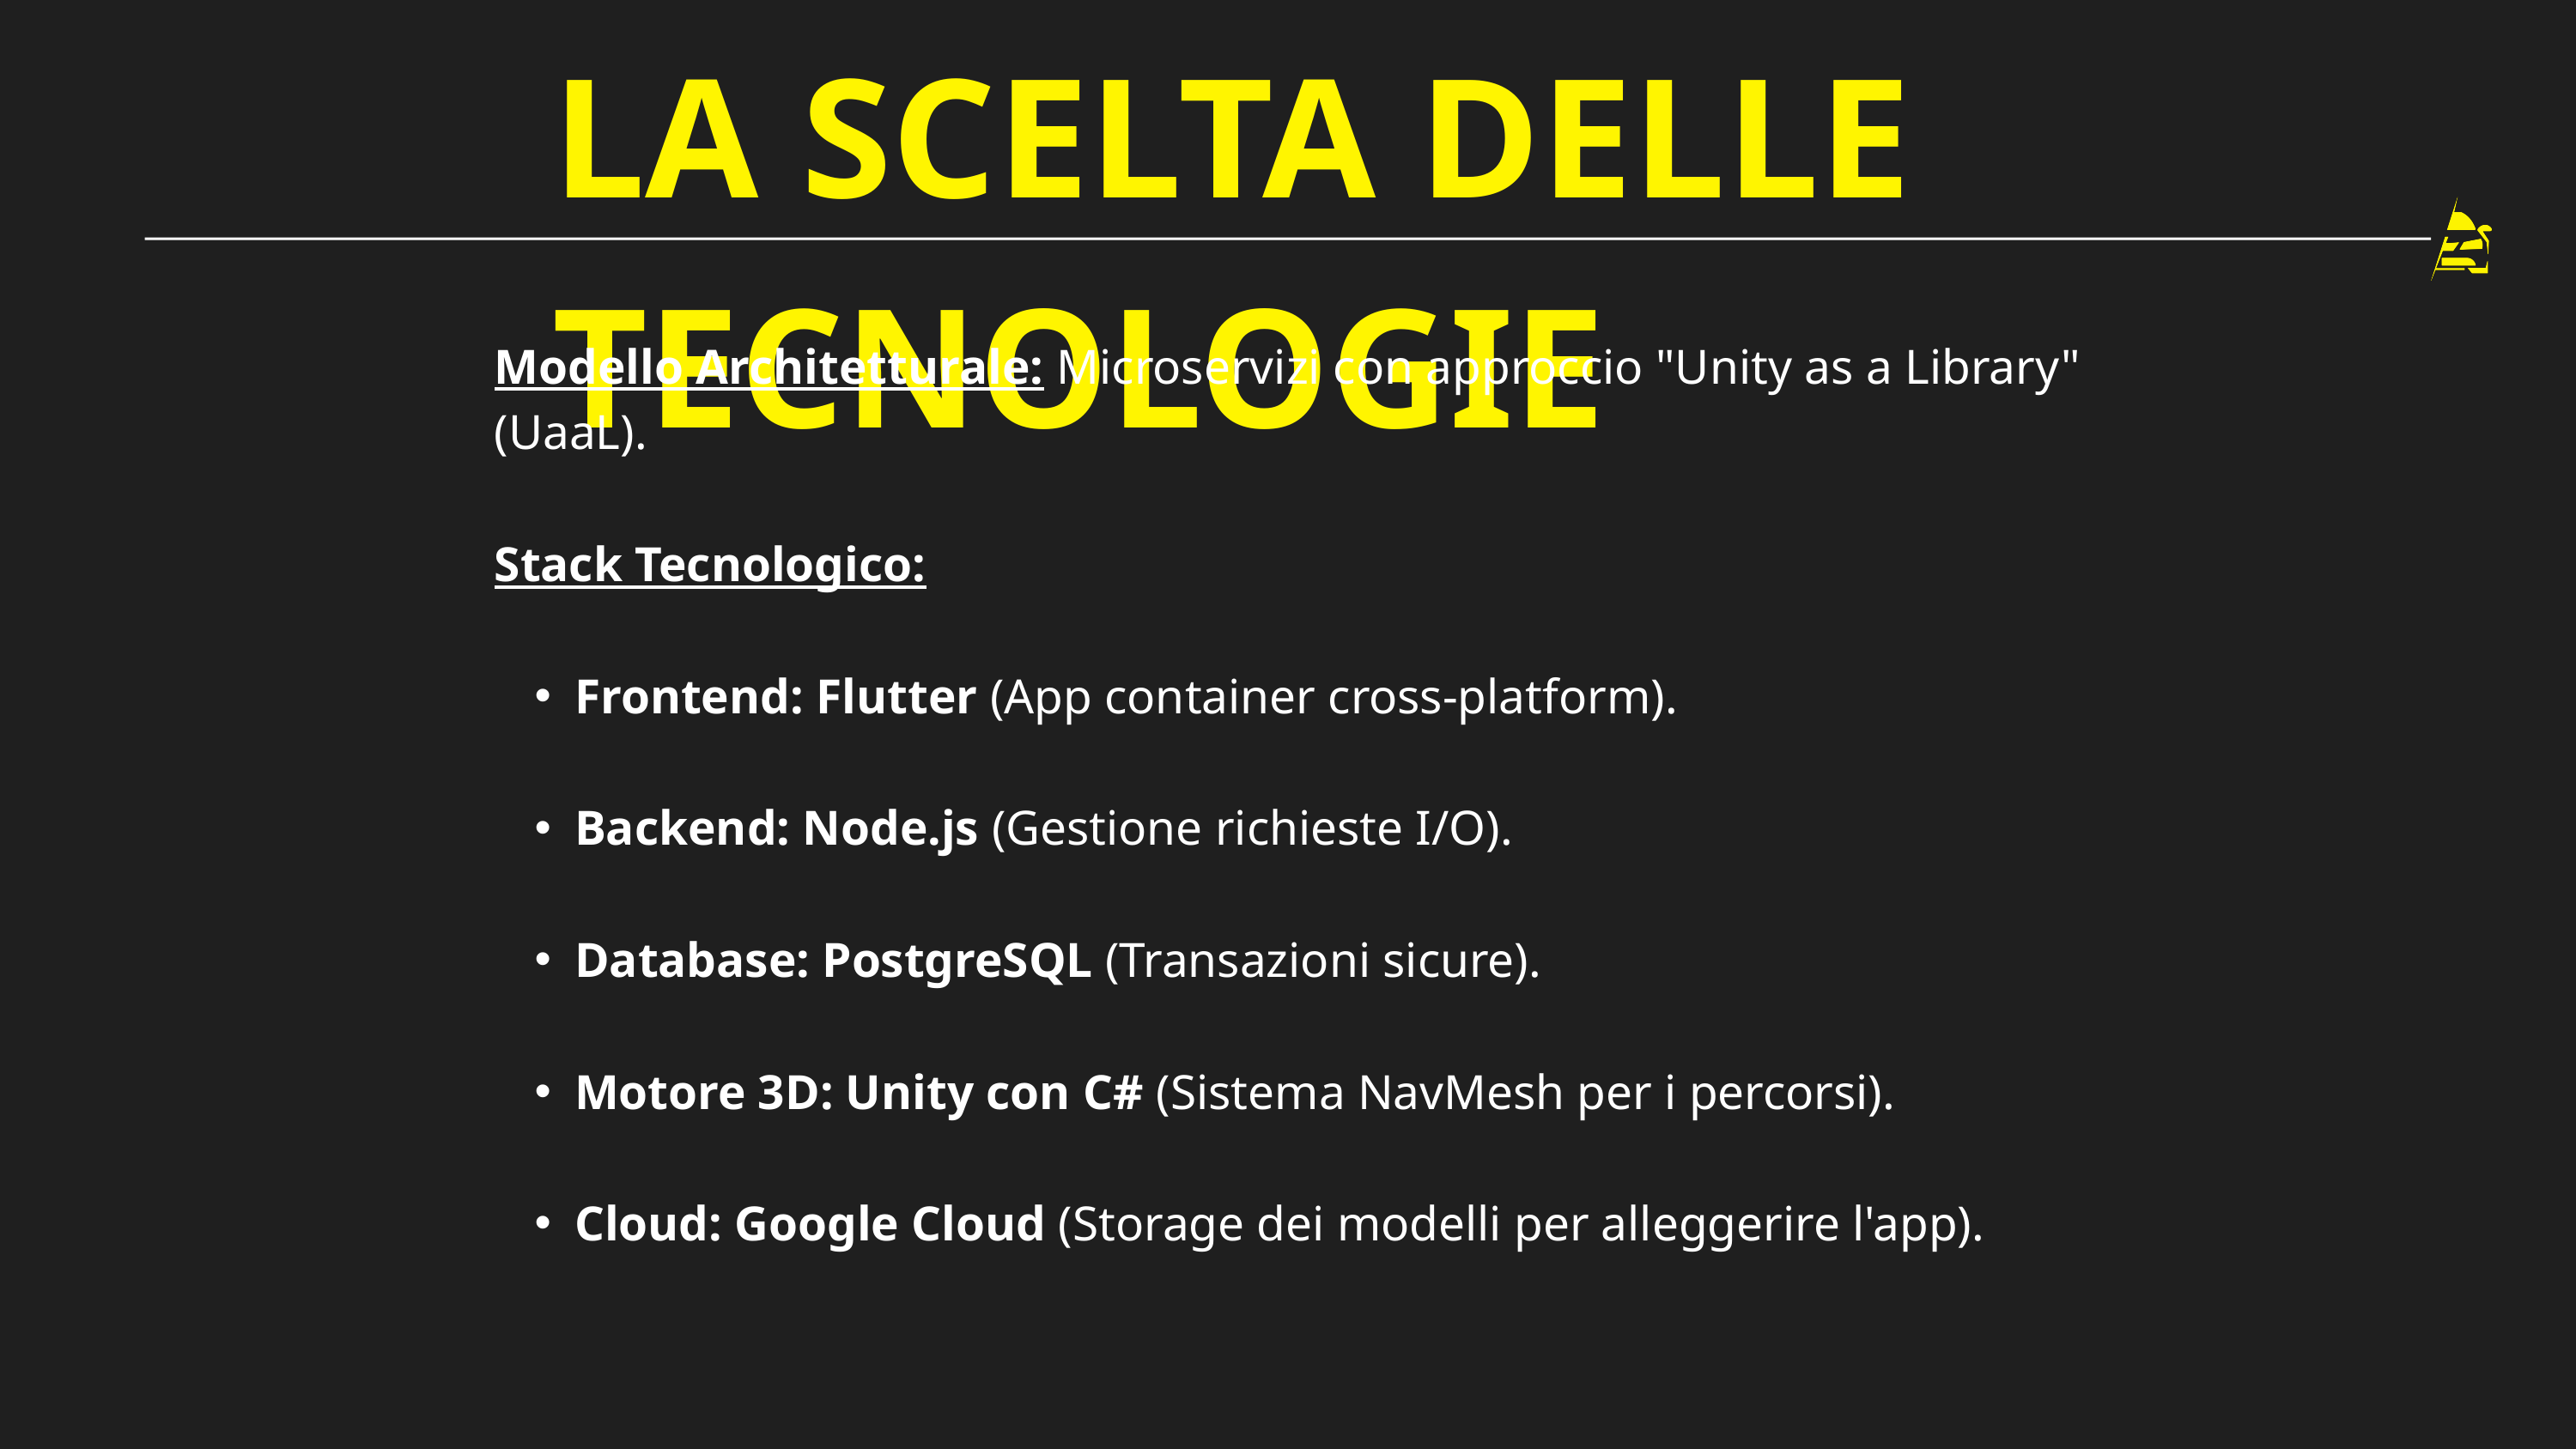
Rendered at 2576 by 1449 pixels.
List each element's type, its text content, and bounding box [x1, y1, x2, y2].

text_box LA SCELTA DELLE TECNOLOGIE [552, 0, 2024, 327]
text_box Modello Architetturale: Microservizi con approccio "Unity as a Library" (UaaL). Stack Tecnologico: Frontend: Flutter (App container cross-platform). Backend: Node.js (Gestione richieste I/O). Database: PostgreSQL (Transazioni sicure). Motore 3D: Unity con C# (Sistema NavMesh per i percorsi). Cloud: Google Cloud (Storage dei modelli per alleggerire l'app). [494, 327, 2082, 1317]
text_box [2431, 197, 2493, 281]
